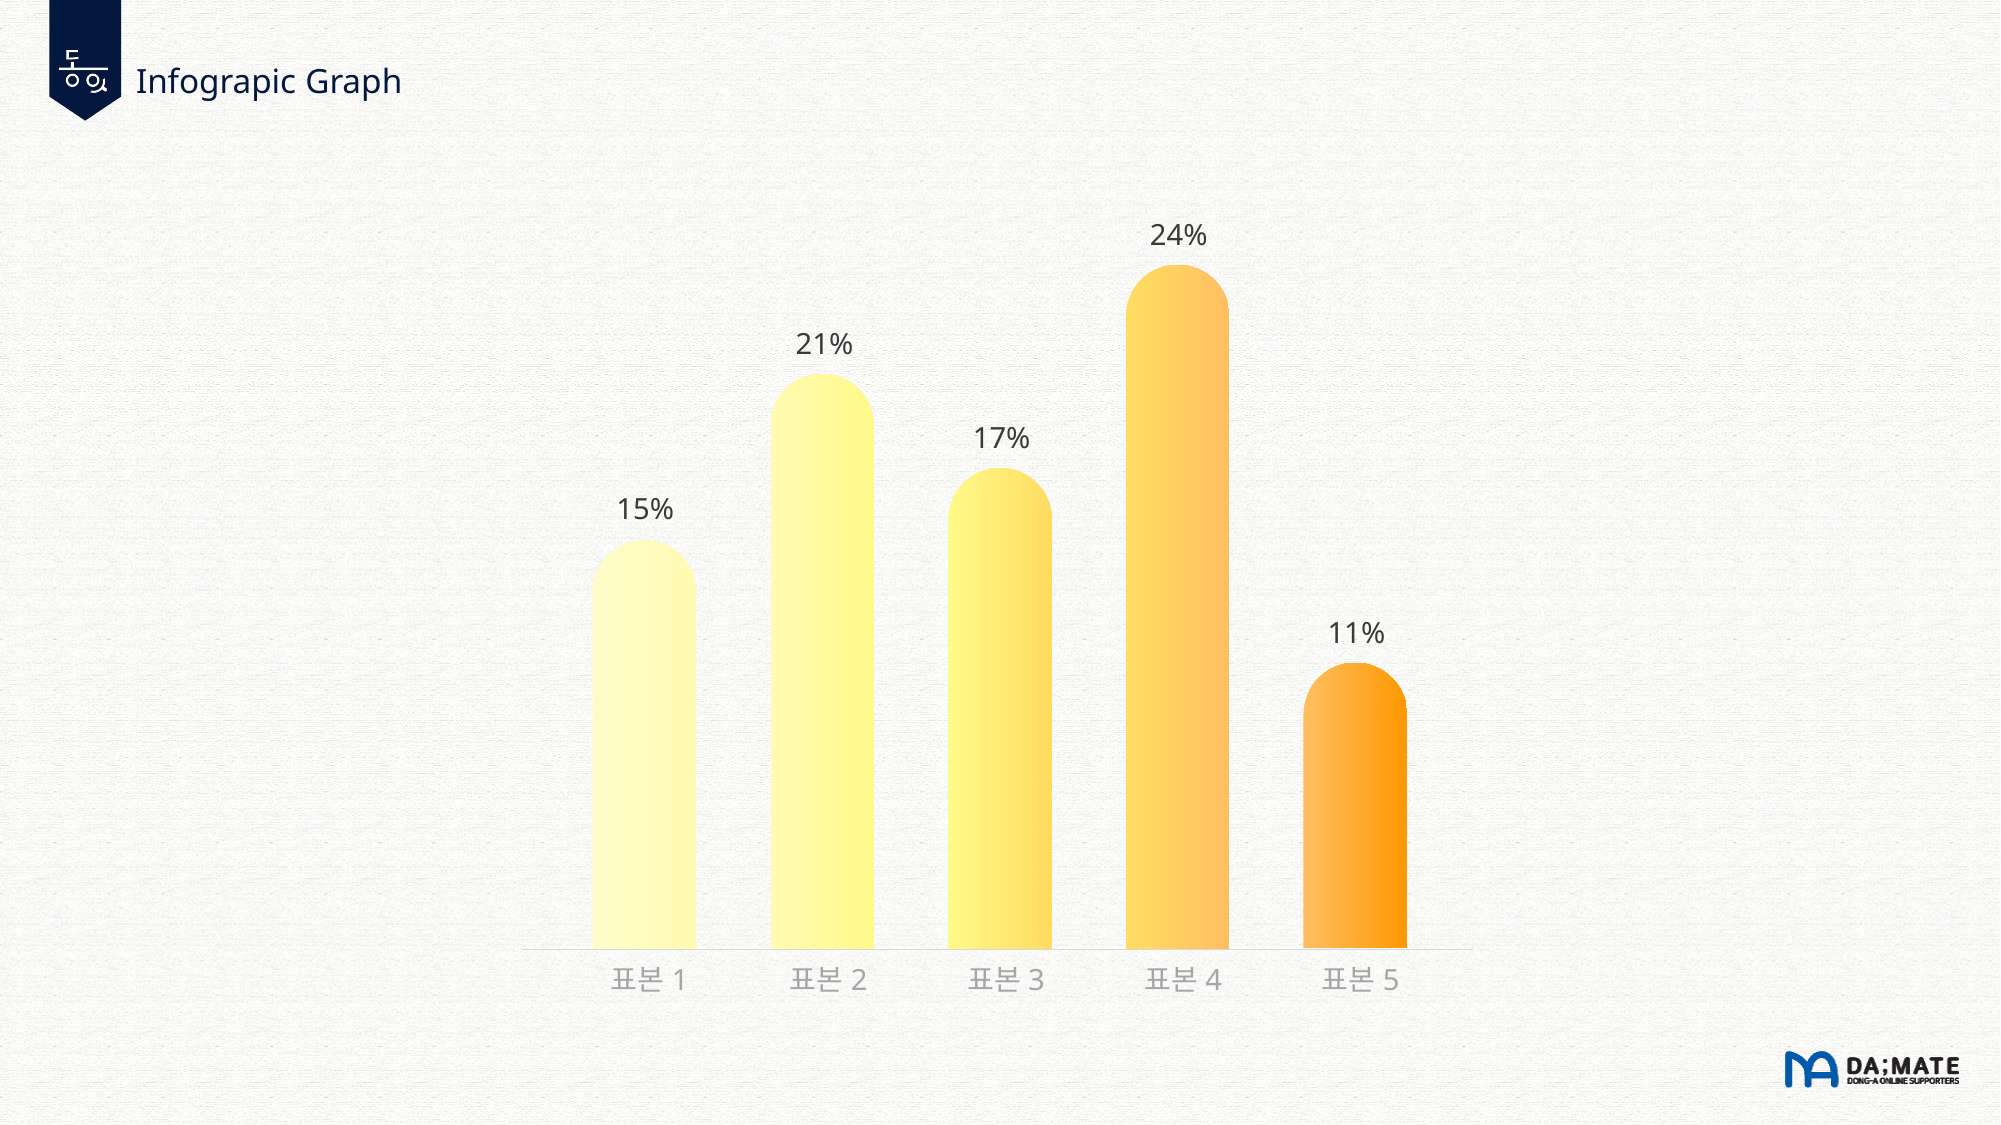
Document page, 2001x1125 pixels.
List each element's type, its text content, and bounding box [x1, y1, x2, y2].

picture [59, 50, 108, 93]
picture [0, 0, 2001, 1125]
text_box 11% [1312, 606, 1417, 657]
text_box 21% [780, 317, 886, 368]
text_box Infograpic Graph [121, 52, 523, 148]
text_box 표본2 [775, 954, 891, 1004]
text_box 표본1 [596, 954, 712, 1004]
text_box [1302, 661, 1409, 949]
text_box [591, 539, 698, 949]
text_box [1124, 263, 1231, 949]
text_box 24% [1135, 208, 1240, 259]
text_box 17% [958, 412, 1063, 462]
text_box [769, 373, 876, 949]
text_box [48, 0, 123, 122]
text_box 표본4 [1129, 954, 1246, 1004]
text_box [947, 466, 1053, 949]
text_box 표본3 [952, 954, 1068, 1004]
text_box 15% [601, 483, 707, 533]
text_box 표본5 [1307, 954, 1423, 1004]
